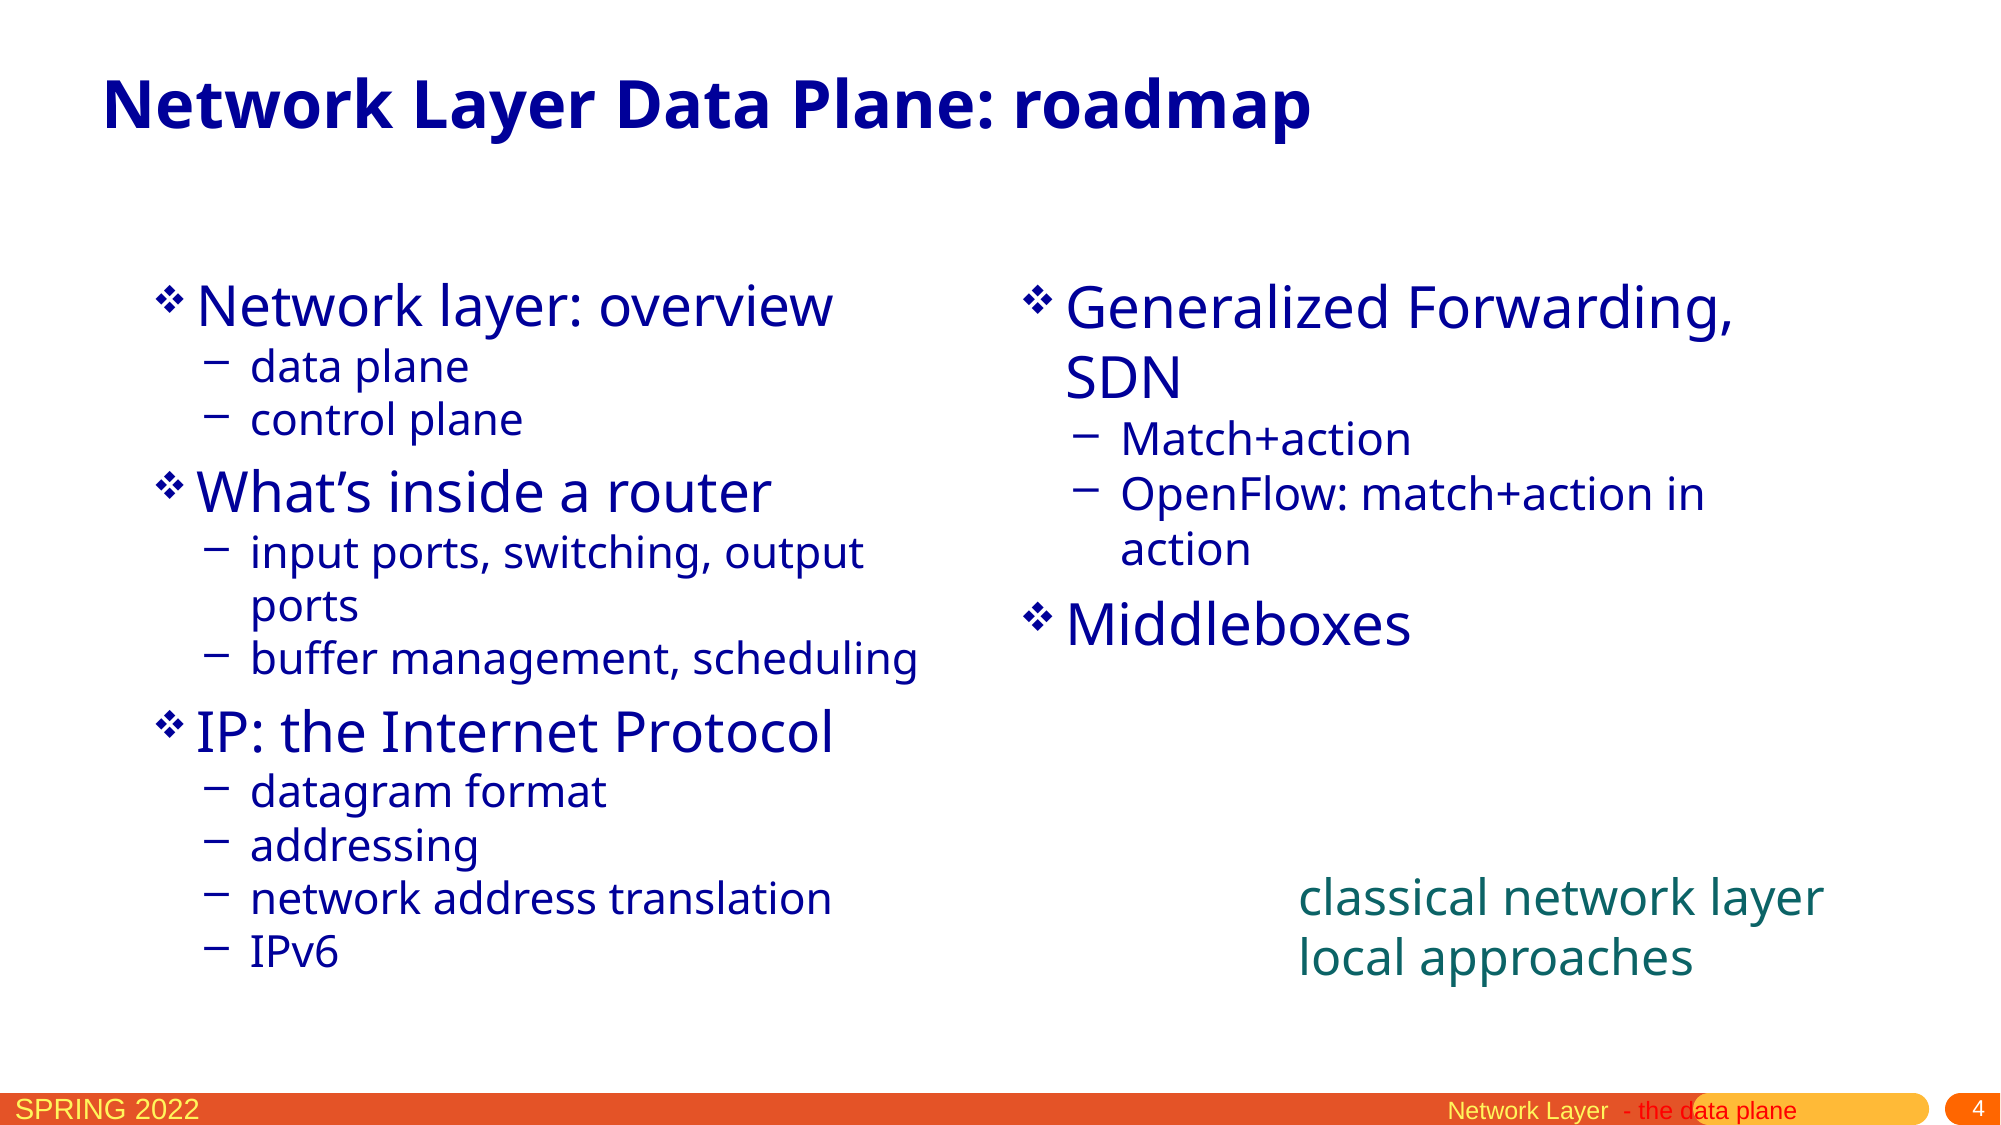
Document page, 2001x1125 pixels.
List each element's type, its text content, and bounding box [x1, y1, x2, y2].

list Network layer: overview data plane control plane What’s inside a router input ports, switching, output ports buffer management, scheduling IP: the Internet Protocol datagram format addressing network address translation IPv6 [116, 262, 950, 1025]
text_box classical network layer local approaches [1283, 857, 1884, 993]
list Generalized Forwarding, SDN Match+action OpenFlow: match+action in action Middleboxes [983, 262, 1817, 1025]
title Network Layer Data Plane: roadmap [86, 42, 1914, 161]
footer Network Layer - the data plane [1432, 1086, 2000, 1125]
